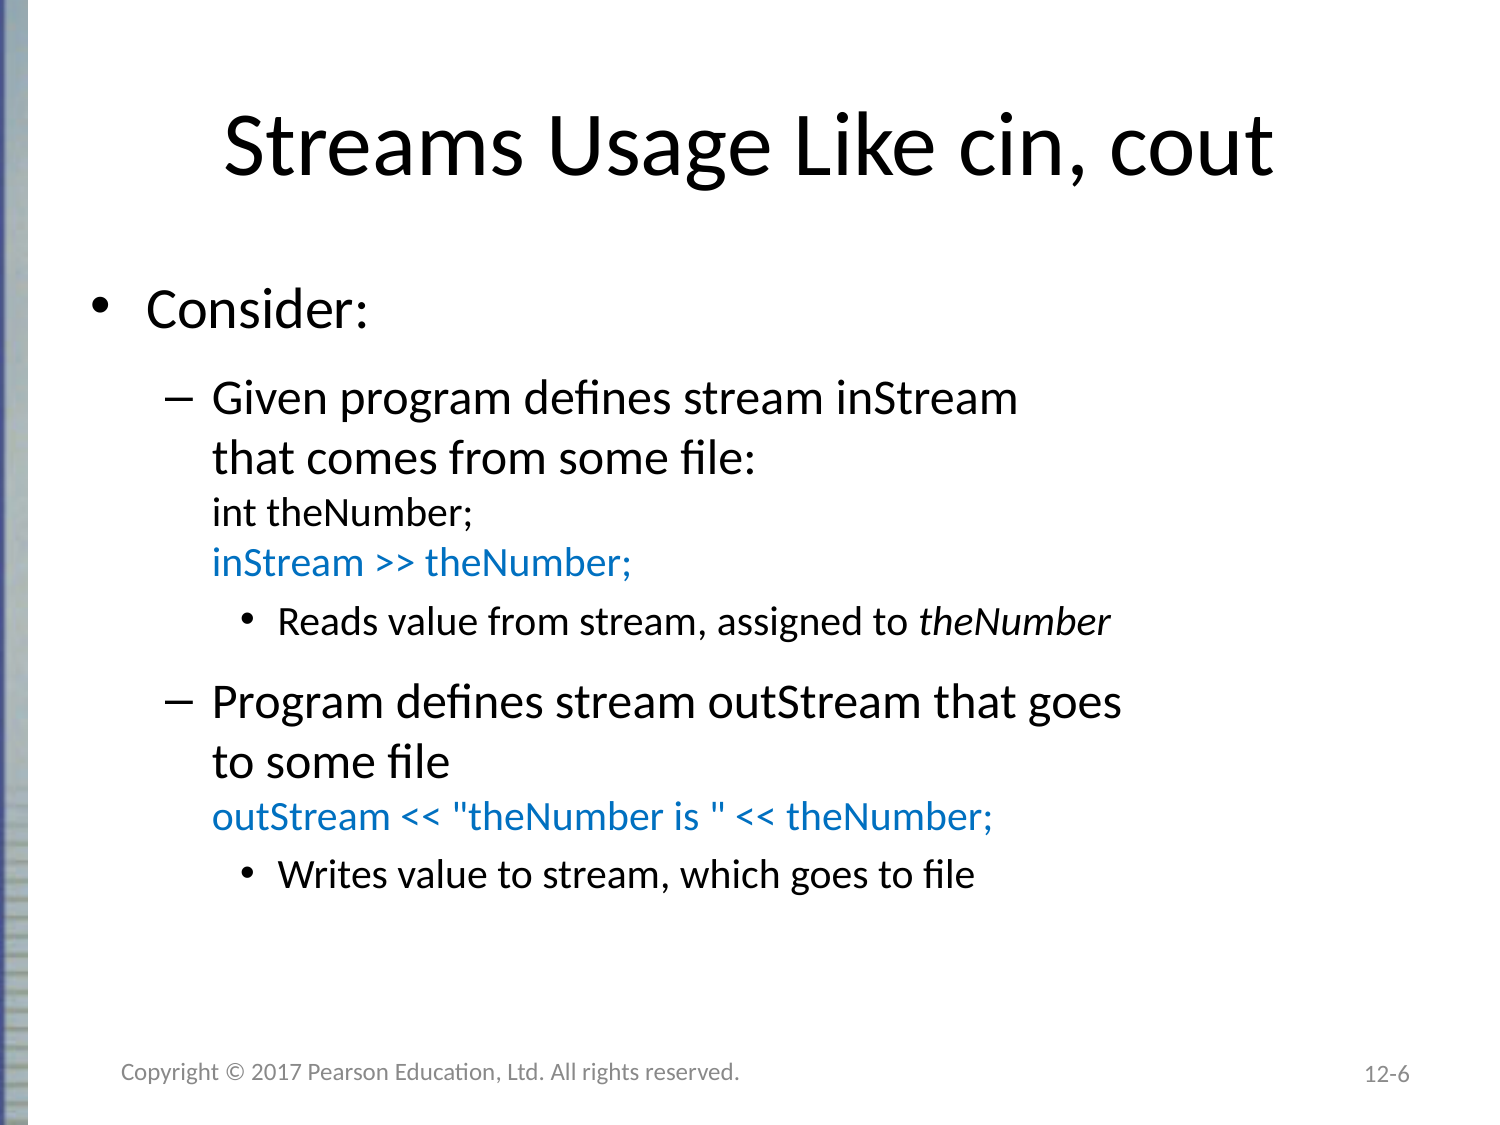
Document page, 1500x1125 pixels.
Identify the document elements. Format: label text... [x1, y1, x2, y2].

slide_number 12-6 [1074, 1042, 1425, 1103]
footer Copyright © 2017 Pearson Education, Ltd. All rights reserved. [75, 1040, 788, 1100]
list Consider: Given program defines stream inStream that comes from some file: int theNumber; inStream >> theNumber; Reads value from stream, assigned to theNumber Program defines stream outStream that goes to some file outStream << "theNumber is " << theNumber; Writes value to stream, which goes to file [75, 262, 1425, 1005]
title Streams Usage Like cin, cout [75, 45, 1425, 233]
picture [0, 0, 28, 1125]
